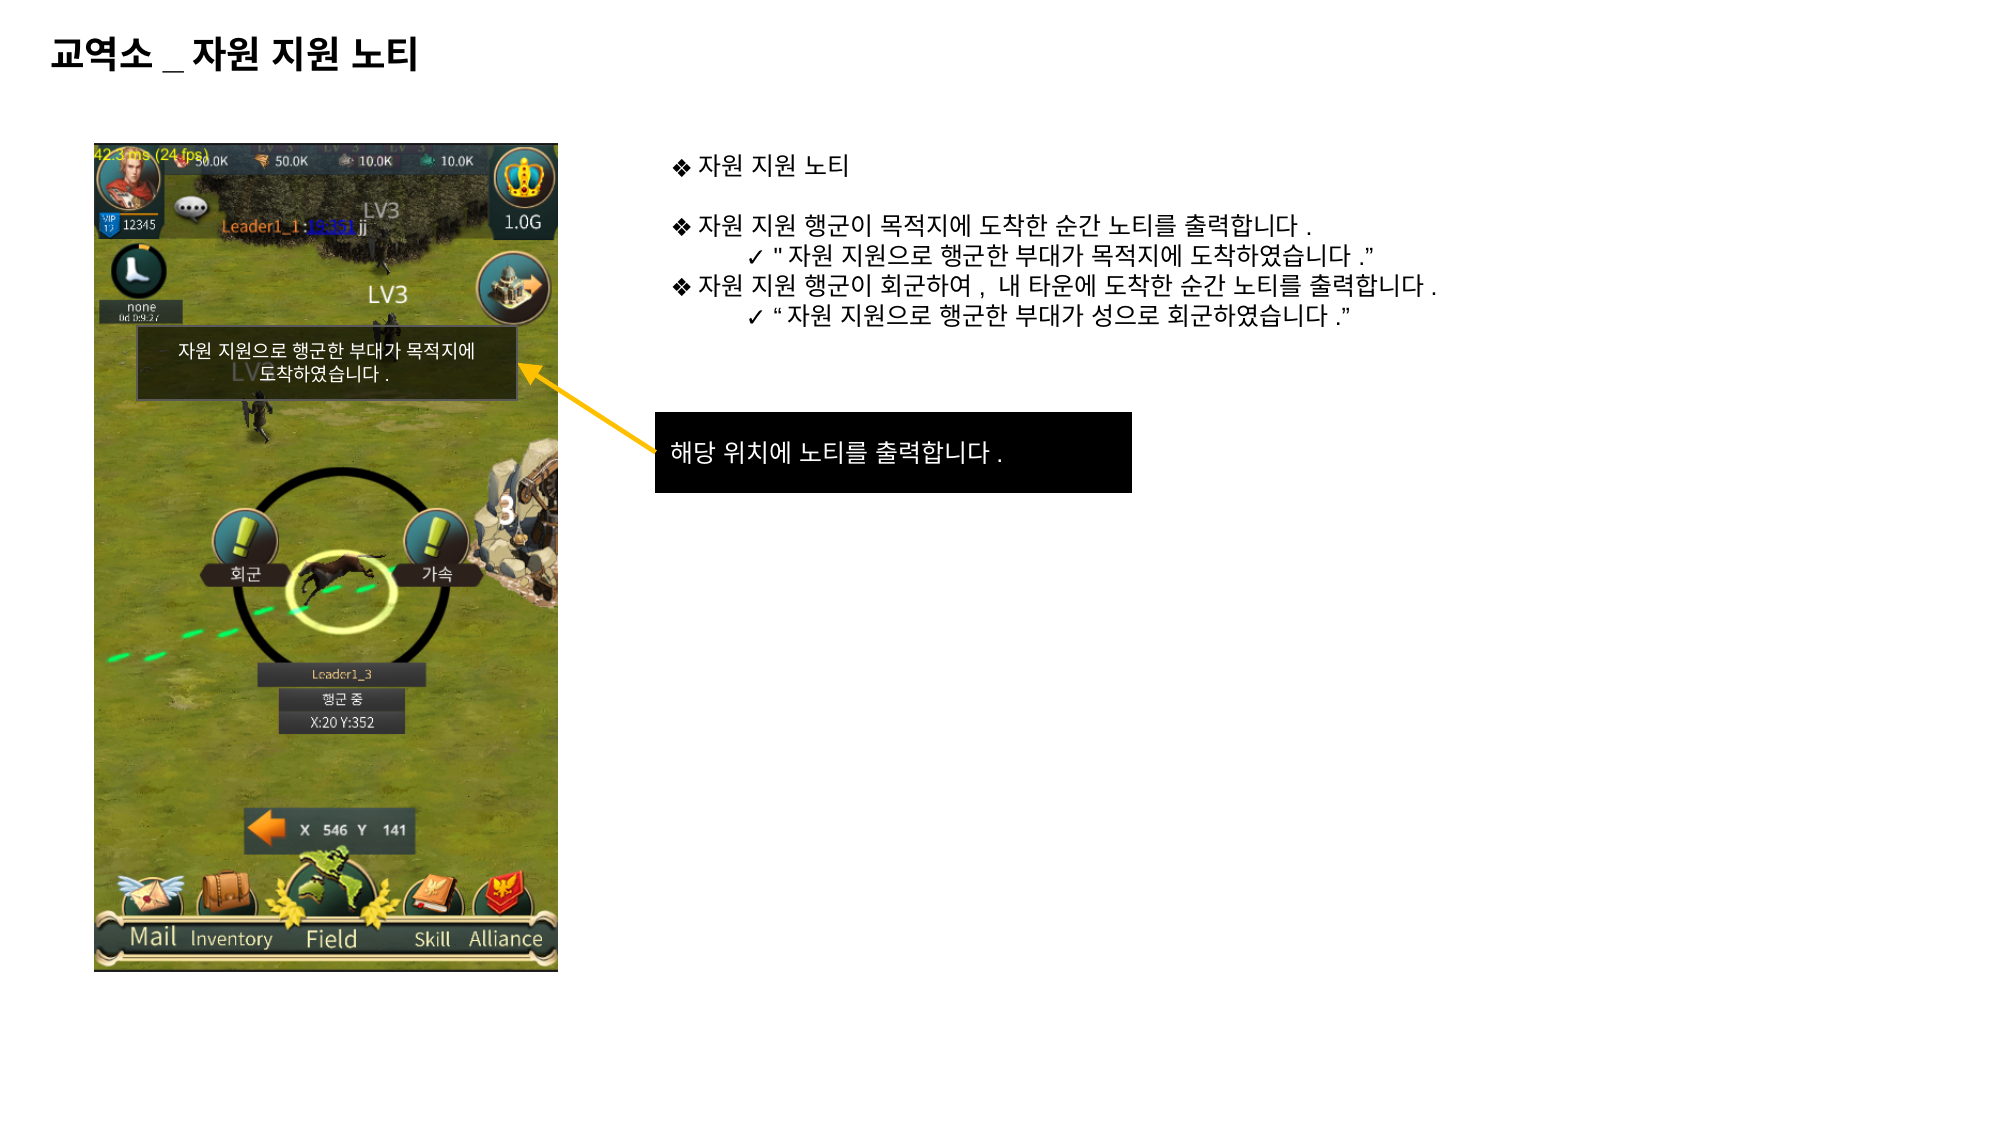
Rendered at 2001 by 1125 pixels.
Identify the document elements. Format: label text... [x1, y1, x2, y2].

text_box 해당 위치에 노티를 출력합니다. [655, 412, 1132, 493]
picture [94, 143, 558, 973]
text_box 교역소_자원 지원 노티 [35, 23, 450, 84]
text_box 자원 지원 노티 자원 지원 행군이 목적지에 도착한 순간 노티를 출력합니다. "자원 지원으로 행군한 부대가 목적지에 도착하였습니다.” 자원 지원 행군이 회군하여, 내 타운에 도착한 순간 노티를 출력합니다. “자원 지원으로 행군한 부대가 성으로 회군하였습니다.” [655, 143, 1966, 341]
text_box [516, 362, 656, 453]
